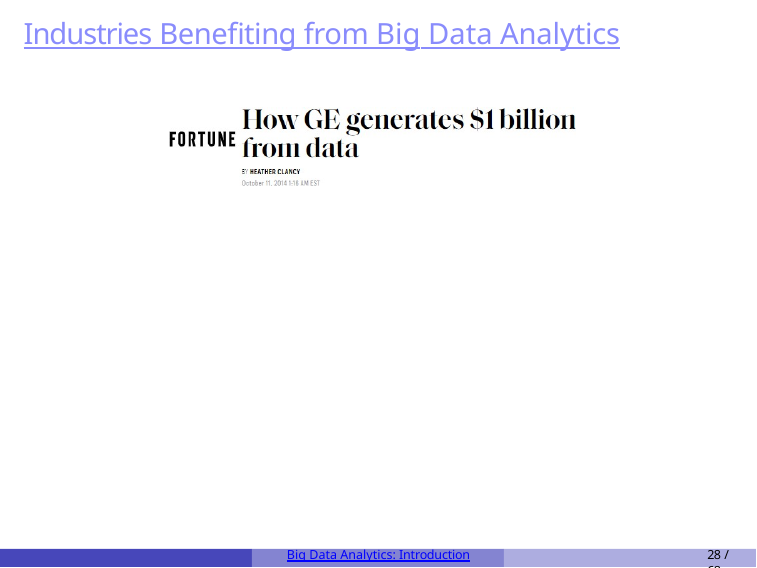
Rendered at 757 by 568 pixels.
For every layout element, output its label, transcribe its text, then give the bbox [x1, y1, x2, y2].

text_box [0, 548, 757, 568]
picture [168, 107, 576, 186]
text_box Industries Benefiting from Big Data Analytics [21, 12, 724, 51]
